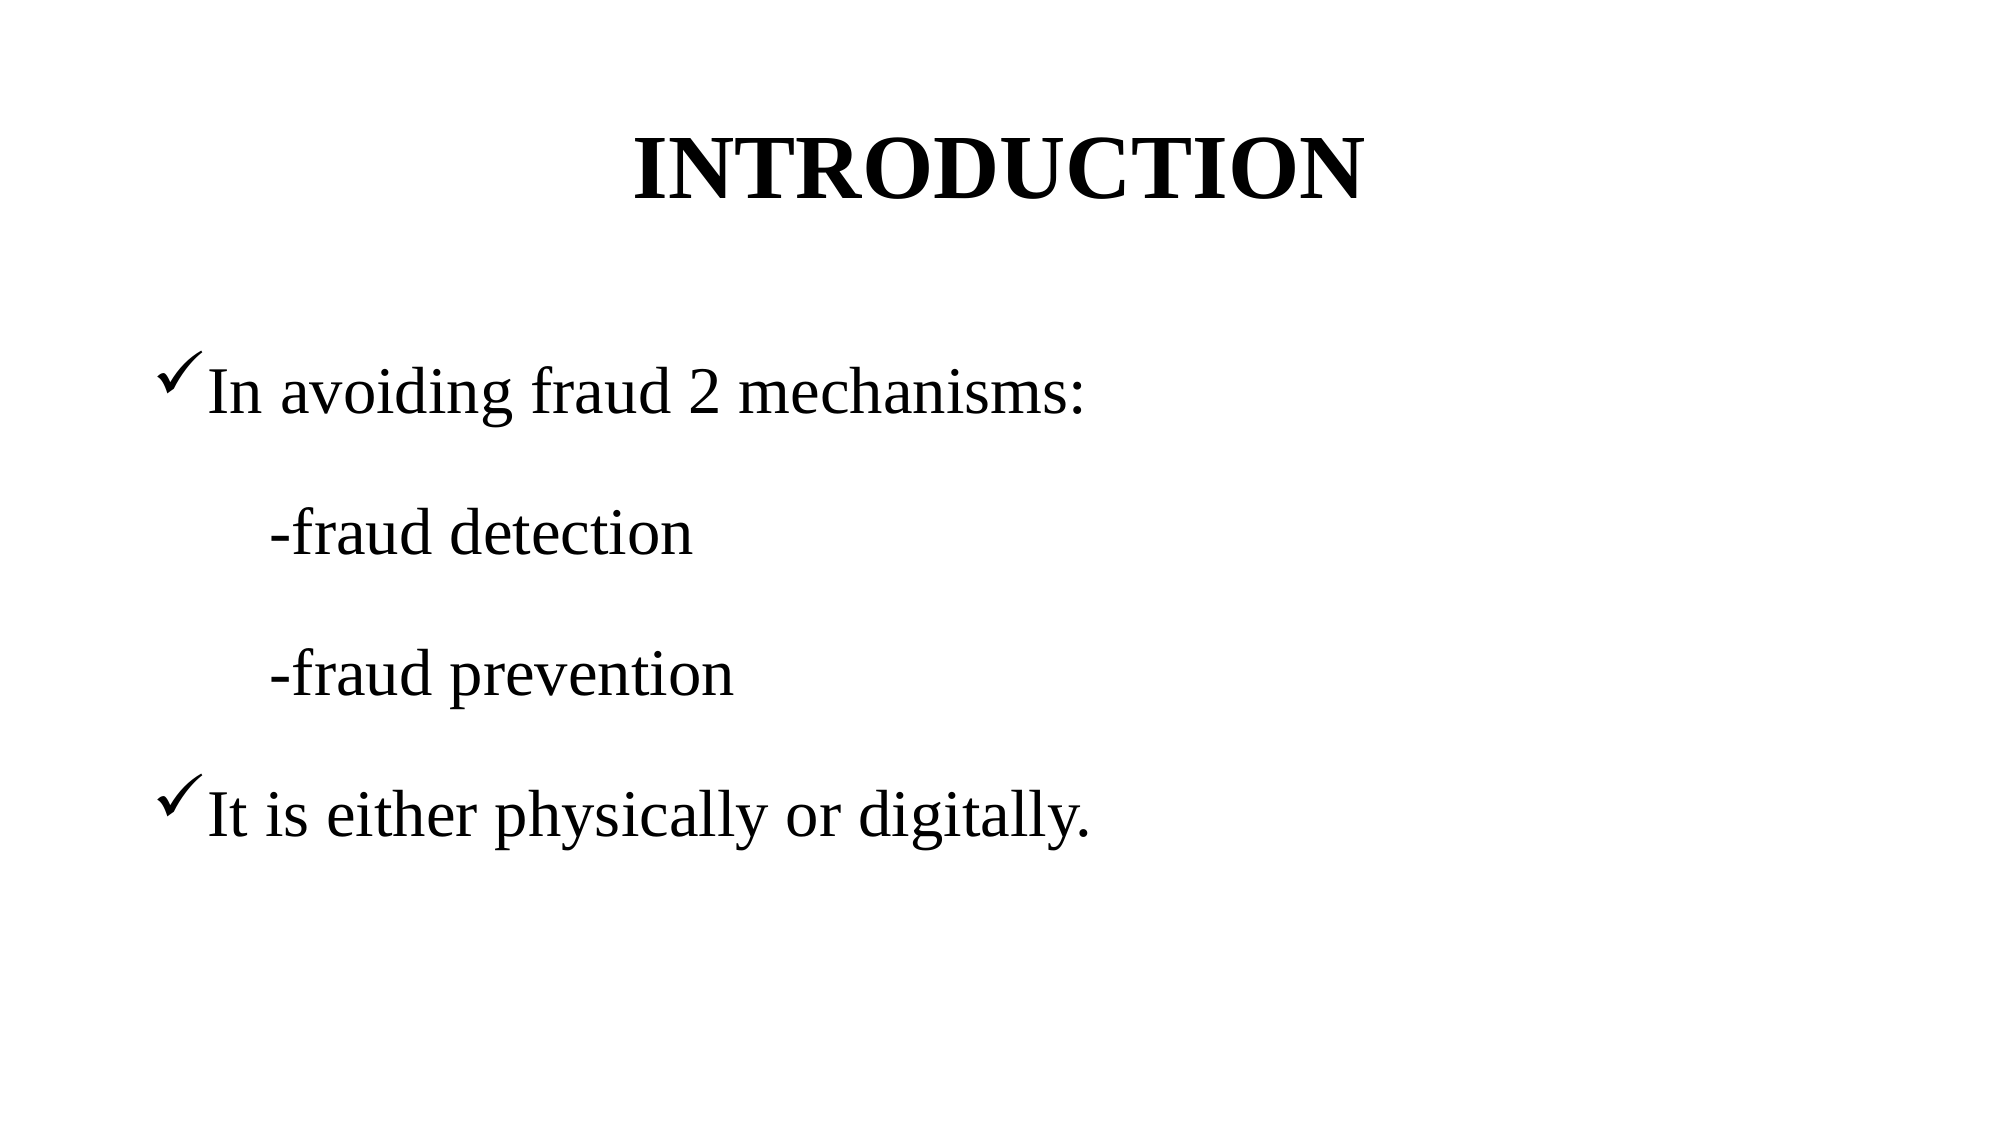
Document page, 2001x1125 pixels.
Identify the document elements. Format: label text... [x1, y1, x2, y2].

title INTRODUCTION [137, 59, 1863, 278]
list In avoiding fraud 2 mechanisms: -fraud detection -fraud prevention It is either physically or digitally. [137, 299, 1863, 1014]
